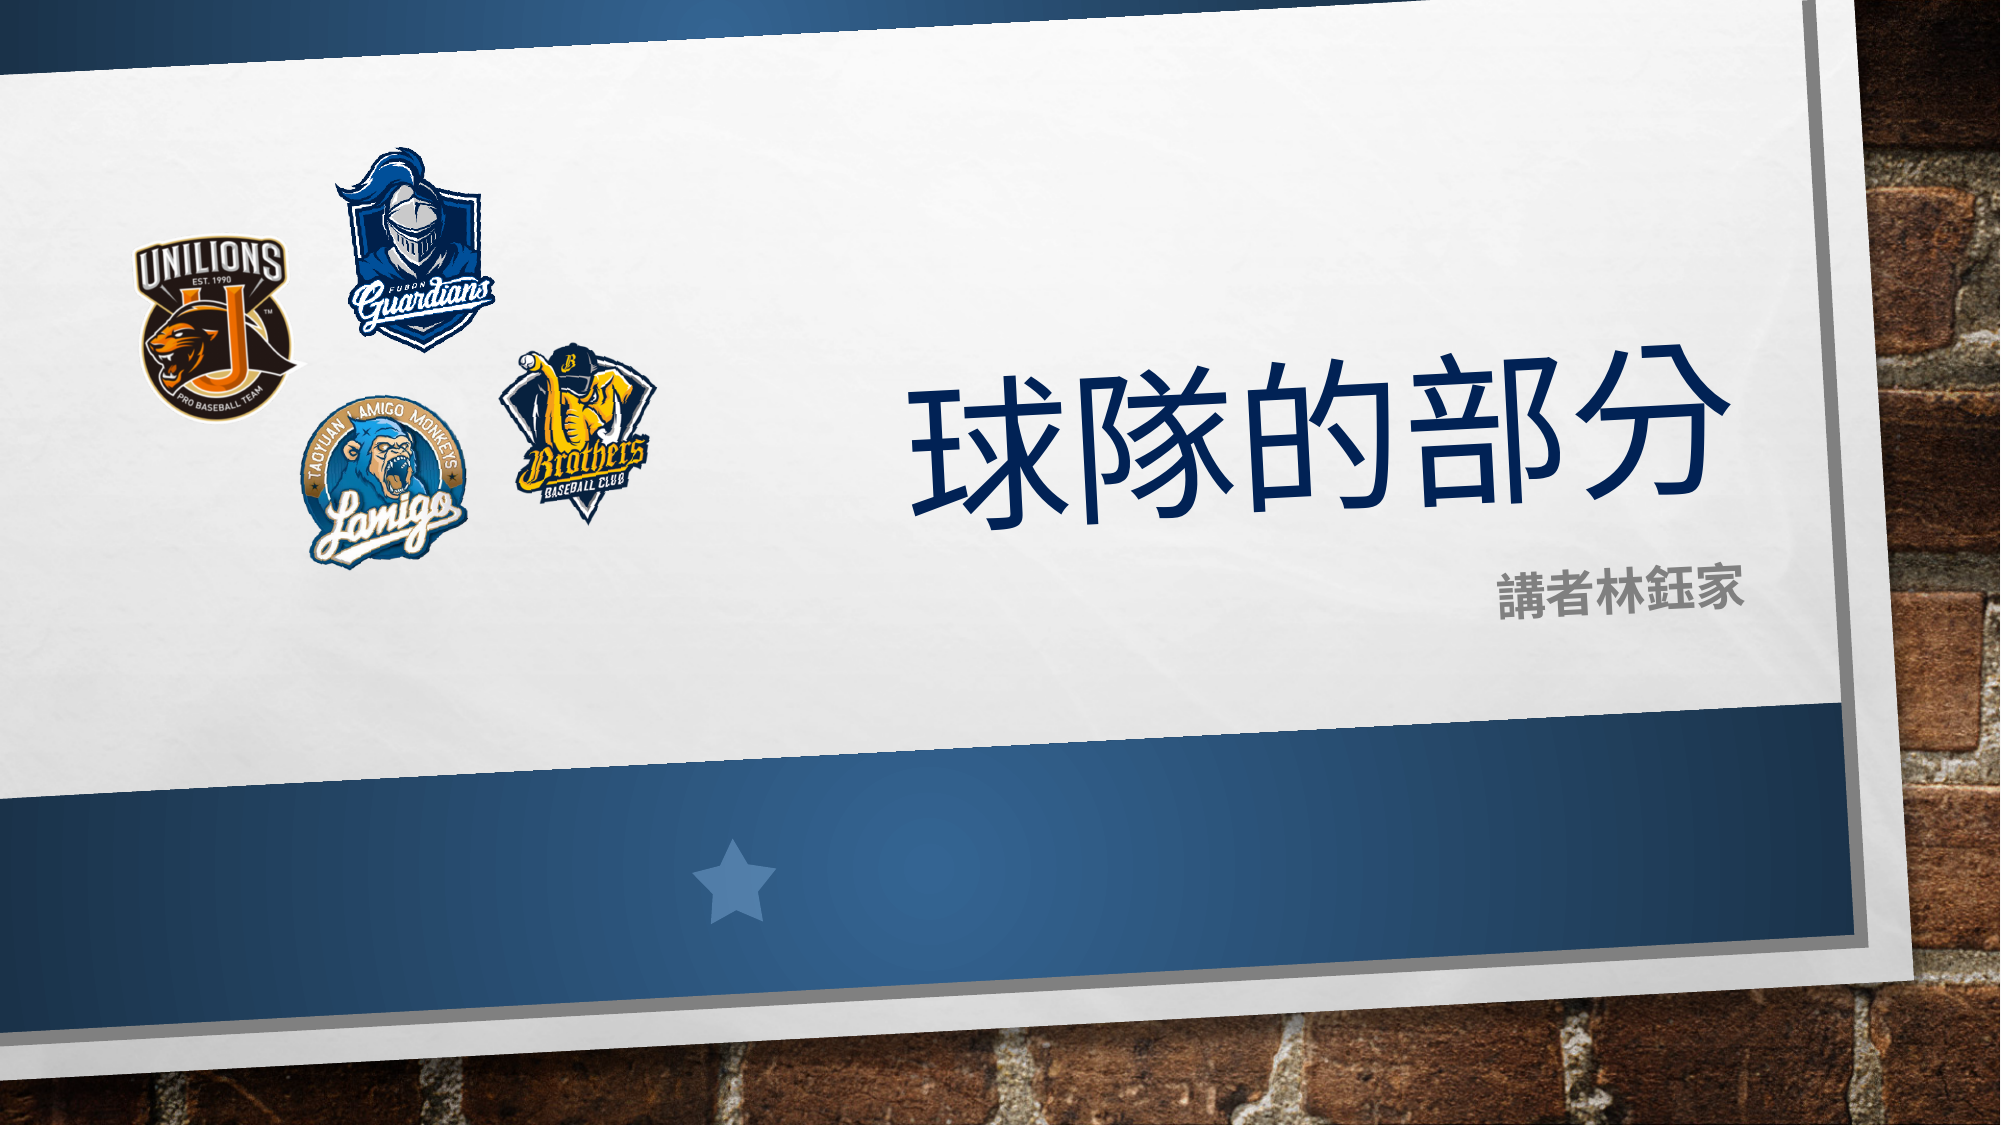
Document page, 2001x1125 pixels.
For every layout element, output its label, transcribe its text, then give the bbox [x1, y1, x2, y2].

subtitle 講者林鈺家 [159, 533, 1763, 708]
picture [0, 0, 2000, 1125]
picture [126, 136, 685, 577]
title 球隊的部分 [135, 67, 1758, 605]
